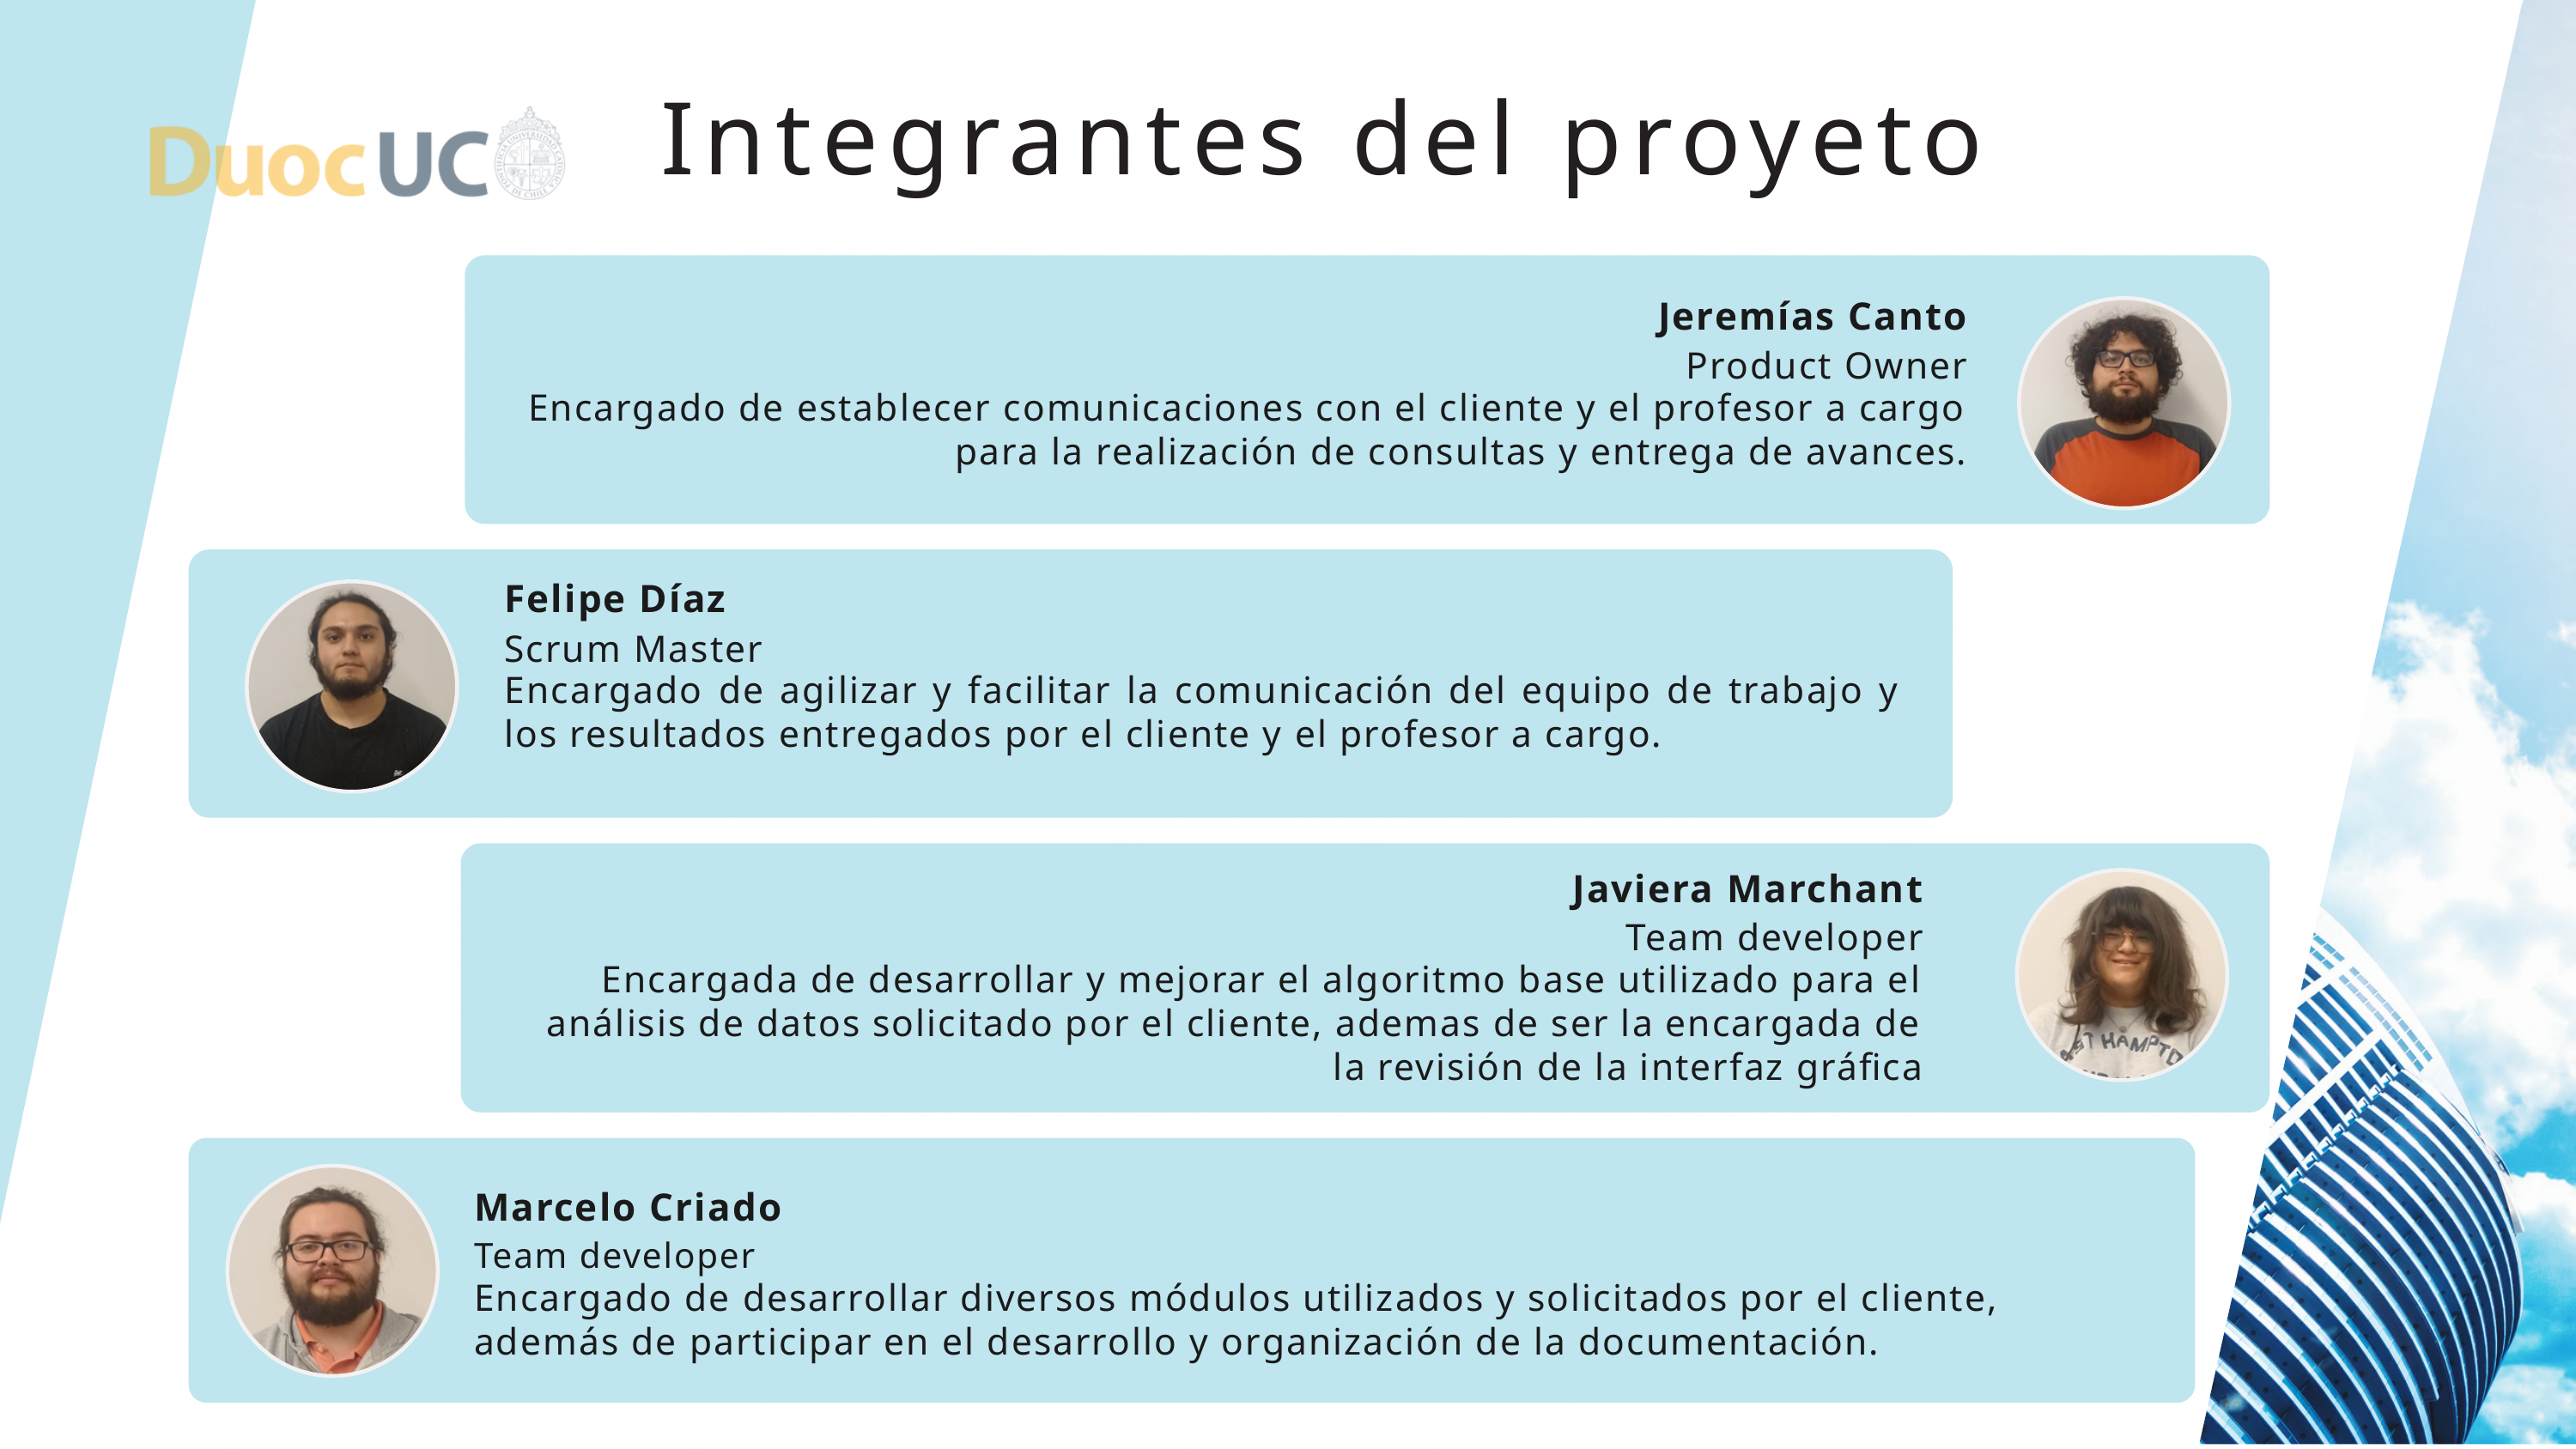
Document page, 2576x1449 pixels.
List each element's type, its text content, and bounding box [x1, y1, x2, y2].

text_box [460, 843, 2270, 1113]
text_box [222, 1161, 443, 1380]
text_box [188, 549, 1953, 818]
text_box Integrantes del proyeto [660, 56, 2075, 195]
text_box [0, 0, 145, 1333]
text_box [188, 1137, 2196, 1404]
text_box [0, 0, 2197, 1449]
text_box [465, 255, 2270, 524]
text_box [151, 100, 571, 206]
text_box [2012, 865, 2233, 1085]
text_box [2199, 0, 2576, 1445]
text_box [2014, 294, 2234, 513]
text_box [242, 577, 463, 797]
